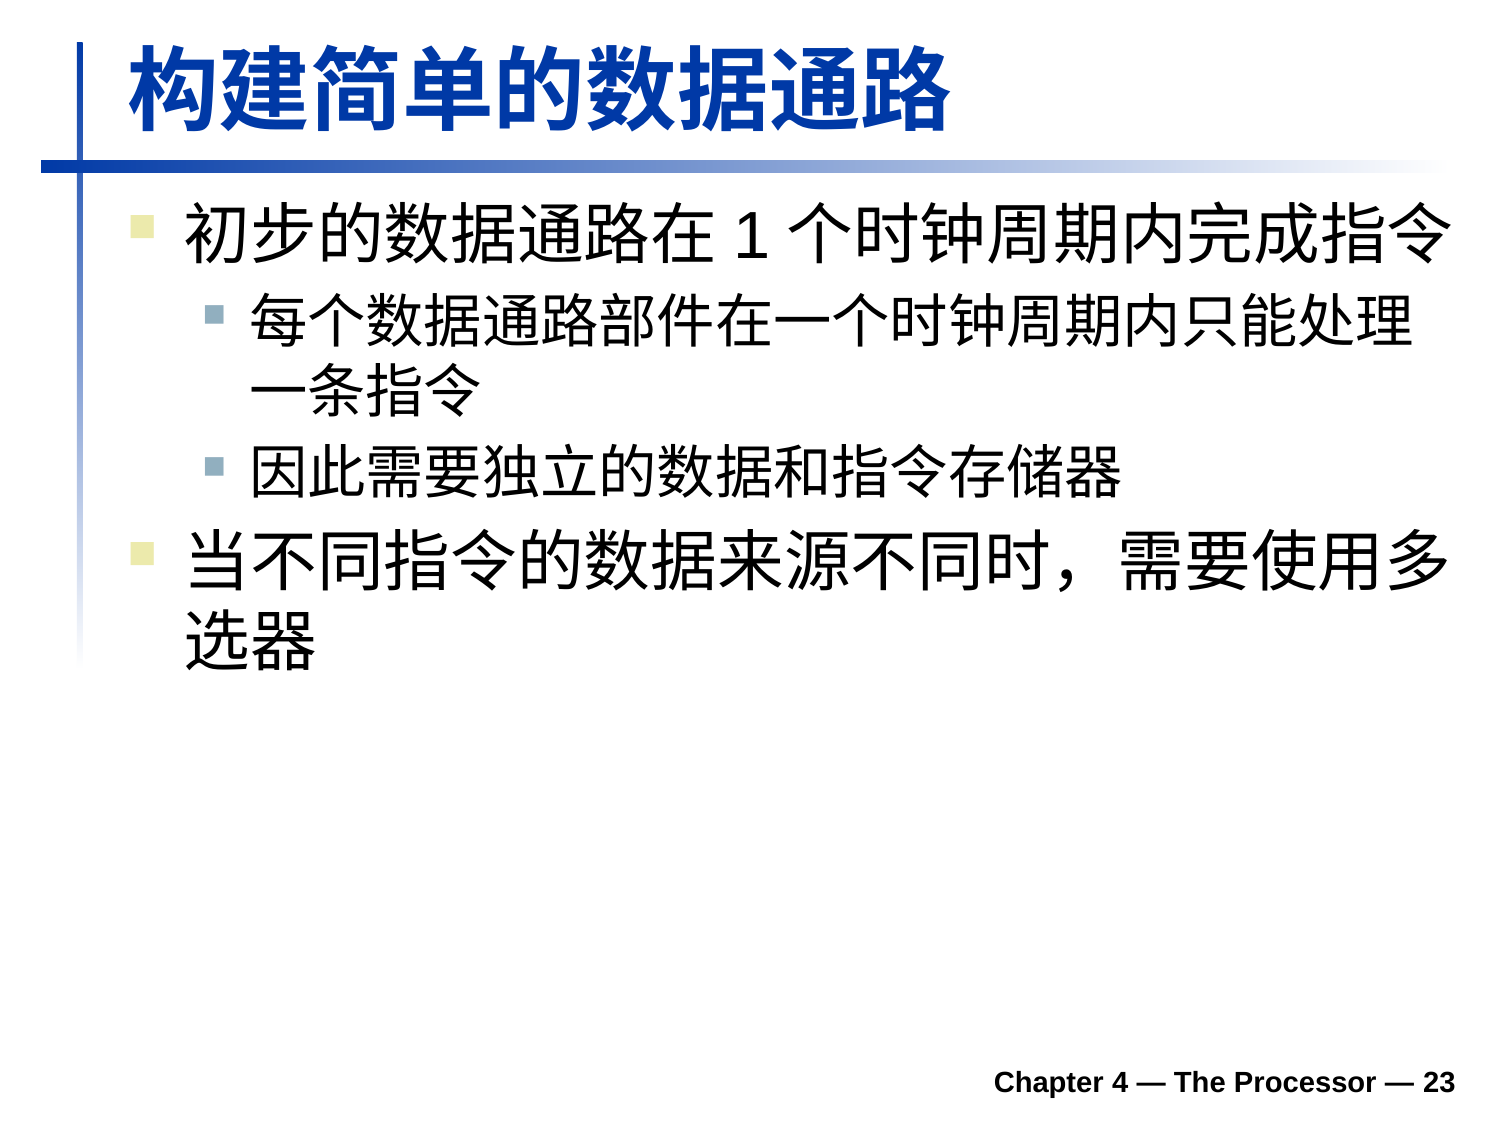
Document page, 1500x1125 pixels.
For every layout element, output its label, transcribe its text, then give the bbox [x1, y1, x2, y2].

list 初步的数据通路在1个时钟周期内完成指令 每个数据通路部件在一个时钟周期内只能处理一条指令 因此需要独立的数据和指令存储器 当不同指令的数据来源不同时，需要使用多选器 [112, 184, 1469, 1024]
title 构建简单的数据通路 [112, 23, 1468, 149]
footer Chapter 4 — The Processor — [277, 1046, 1471, 1106]
